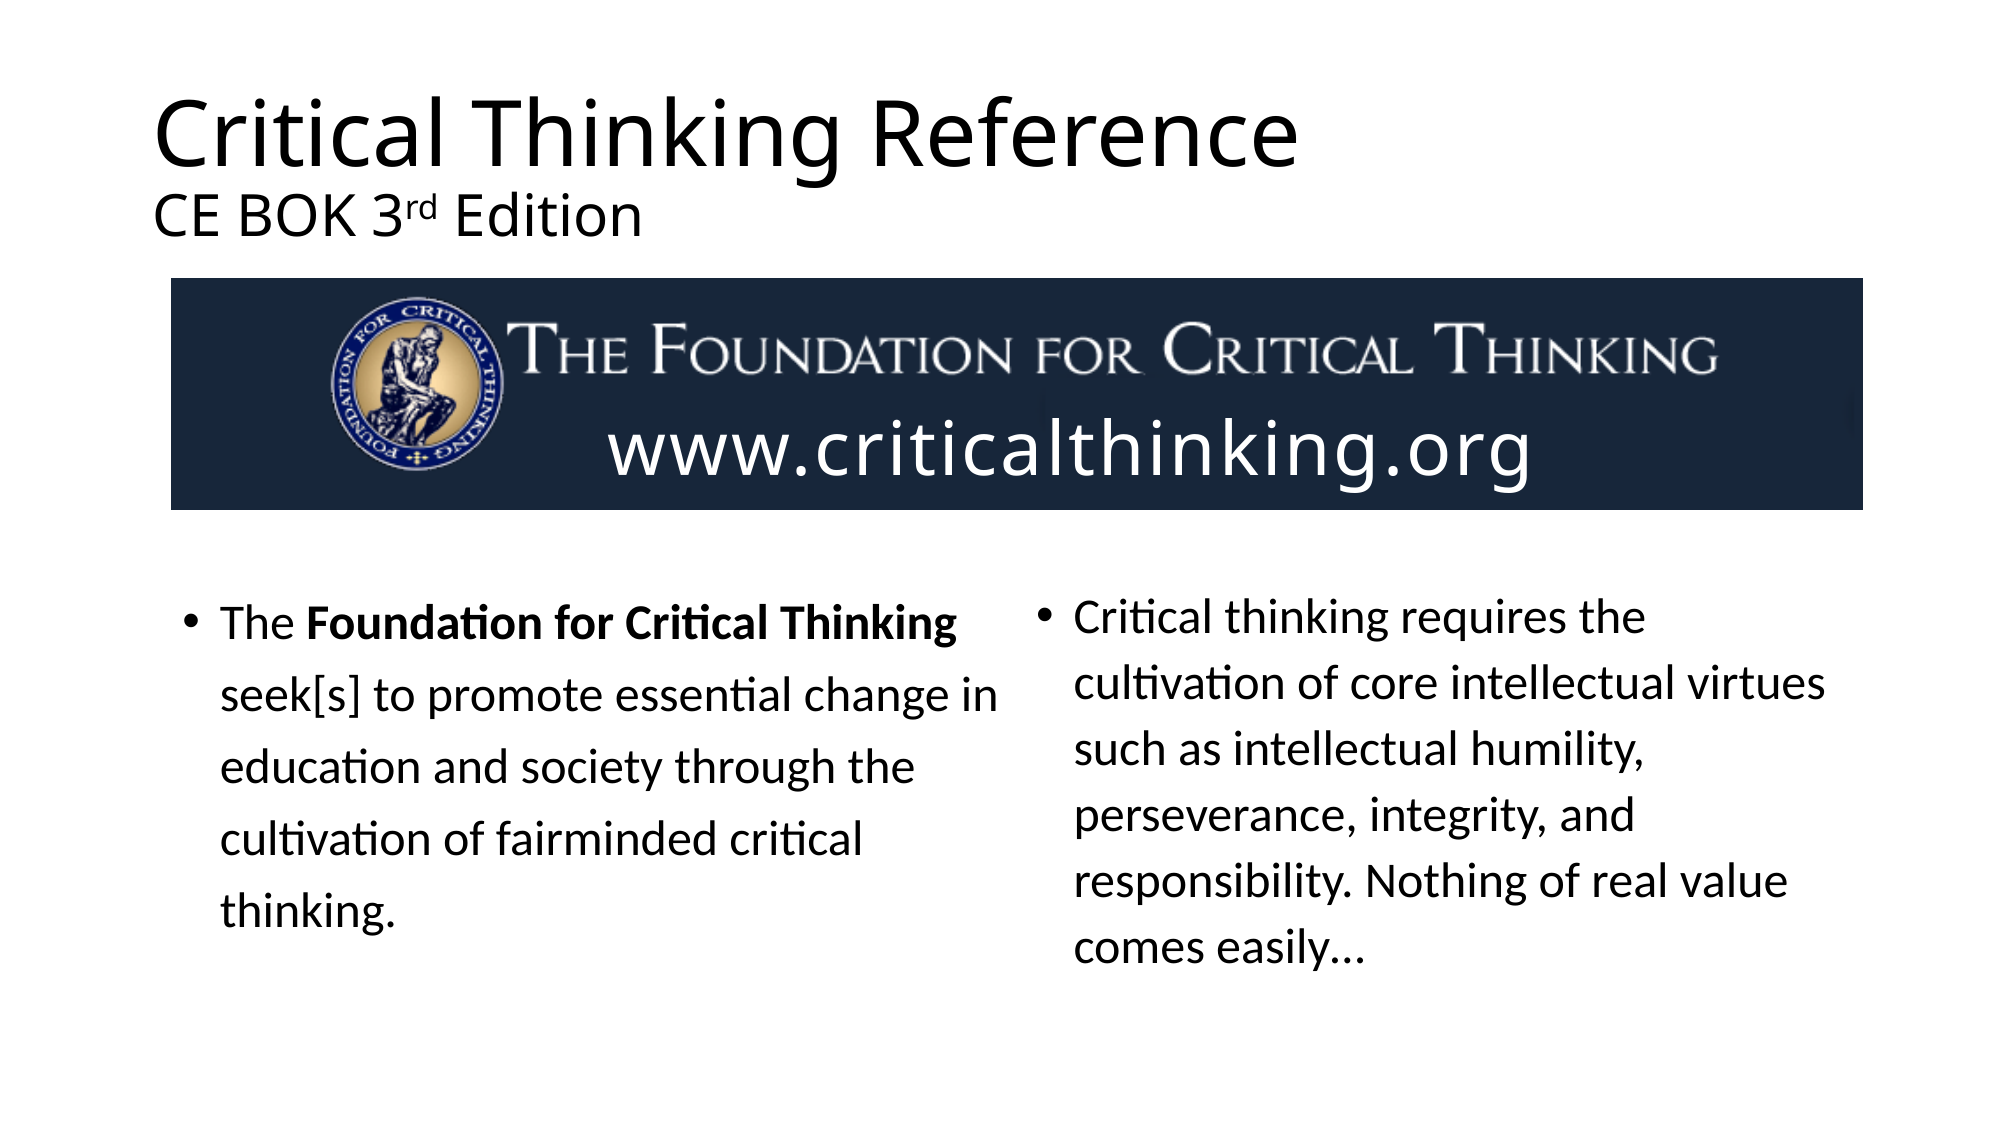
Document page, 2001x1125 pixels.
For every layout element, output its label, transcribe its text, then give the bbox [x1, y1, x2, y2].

list Critical thinking requires the cultivation of core intellectual virtues such as intellectual humility, perseverance, integrity, and responsibility. Nothing of real value comes easily… [1020, 570, 1871, 1061]
list The Foundation for Critical Thinking seek[s] to promote essential change in education and society through the cultivation of fairminded critical thinking. [167, 570, 1018, 1061]
title Critical Thinking Reference CE BOK 3rd Edition [137, 59, 1863, 278]
picture [171, 278, 1863, 510]
